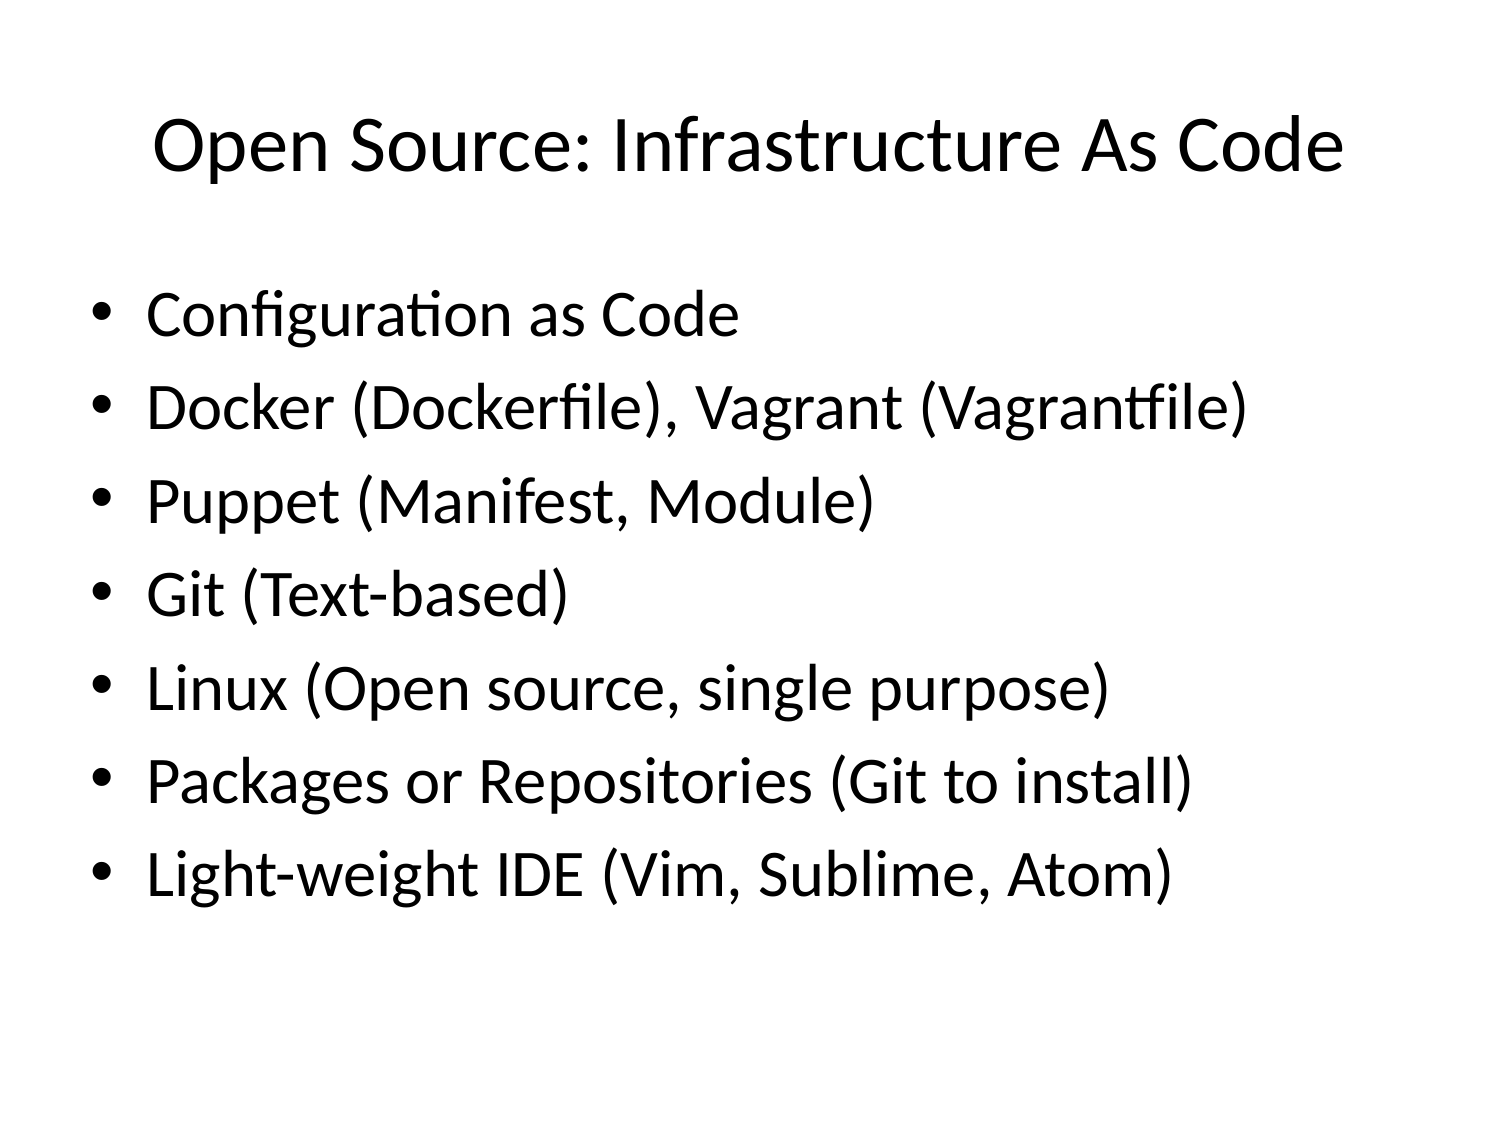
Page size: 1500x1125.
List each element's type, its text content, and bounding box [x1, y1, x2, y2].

title Open Source: Infrastructure As Code [75, 45, 1425, 233]
list Configuration as Code Docker (Dockerfile), Vagrant (Vagrantfile) Puppet (Manifest, Module) Git (Text-based) Linux (Open source, single purpose) Packages or Repositories (Git to install) Light-weight IDE (Vim, Sublime, Atom) [75, 262, 1425, 1005]
